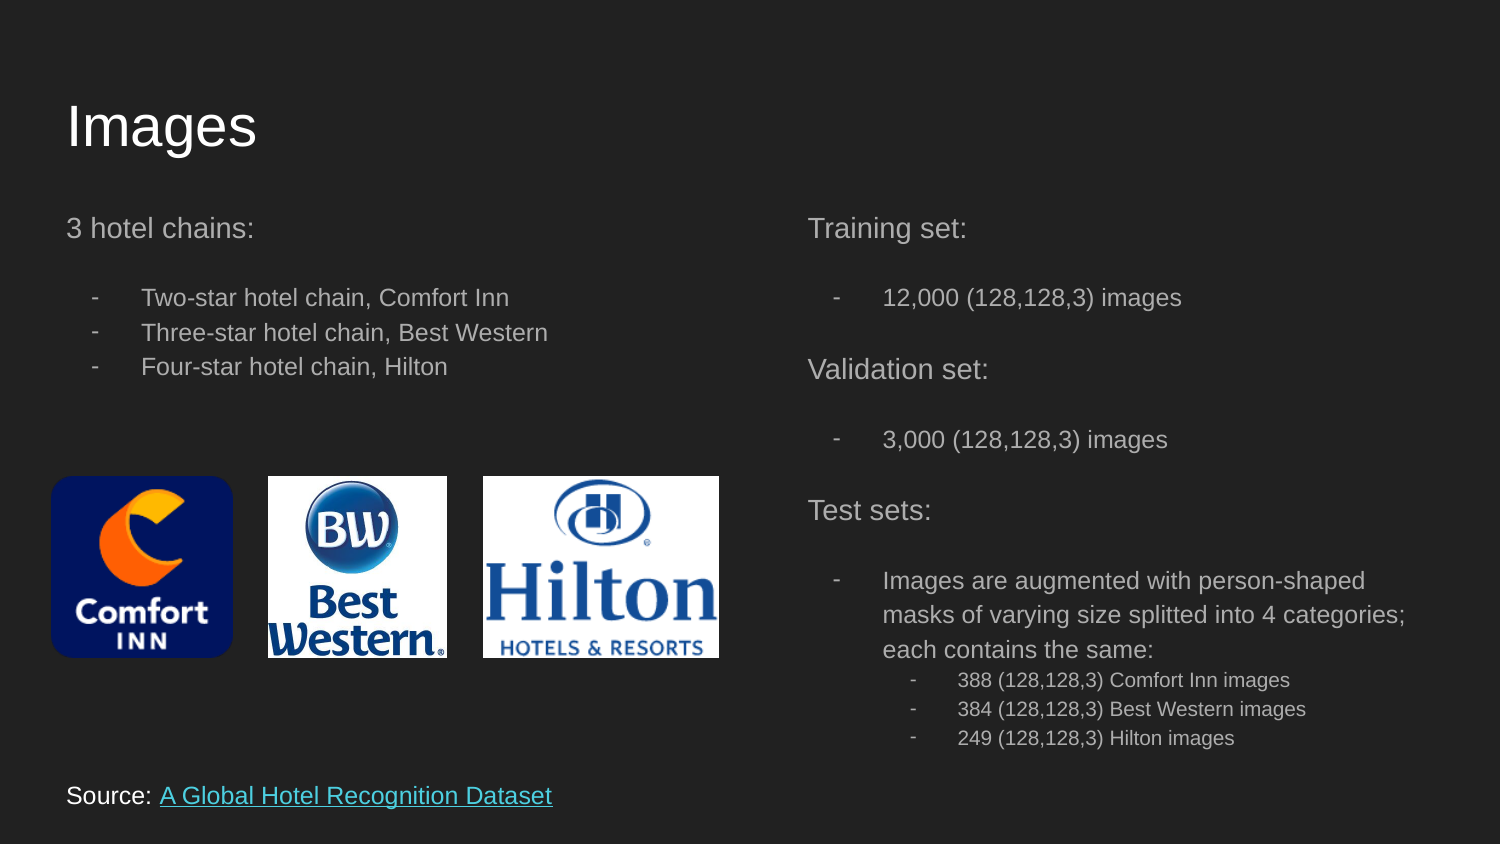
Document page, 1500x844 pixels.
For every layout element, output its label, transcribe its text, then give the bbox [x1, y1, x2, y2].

list Training set: 12,000 (128,128,3) images Validation set: 3,000 (128,128,3) images Test sets: Images are augmented with person-shaped masks of varying size splitted into 4 categories; each contains the same: 388 (128,128,3) Comfort Inn images 384 (128,128,3) Best Western images 249 (128,128,3) Hilton images [792, 189, 1449, 750]
list 3 hotel chains: Two-star hotel chain, Comfort Inn Three-star hotel chain, Best Western Four-star hotel chain, Hilton [51, 189, 708, 750]
title Images [51, 72, 1449, 167]
text_box Source: A Global Hotel Recognition Dataset [51, 764, 1449, 807]
picture [268, 476, 447, 659]
picture [483, 476, 719, 659]
picture [50, 476, 233, 659]
